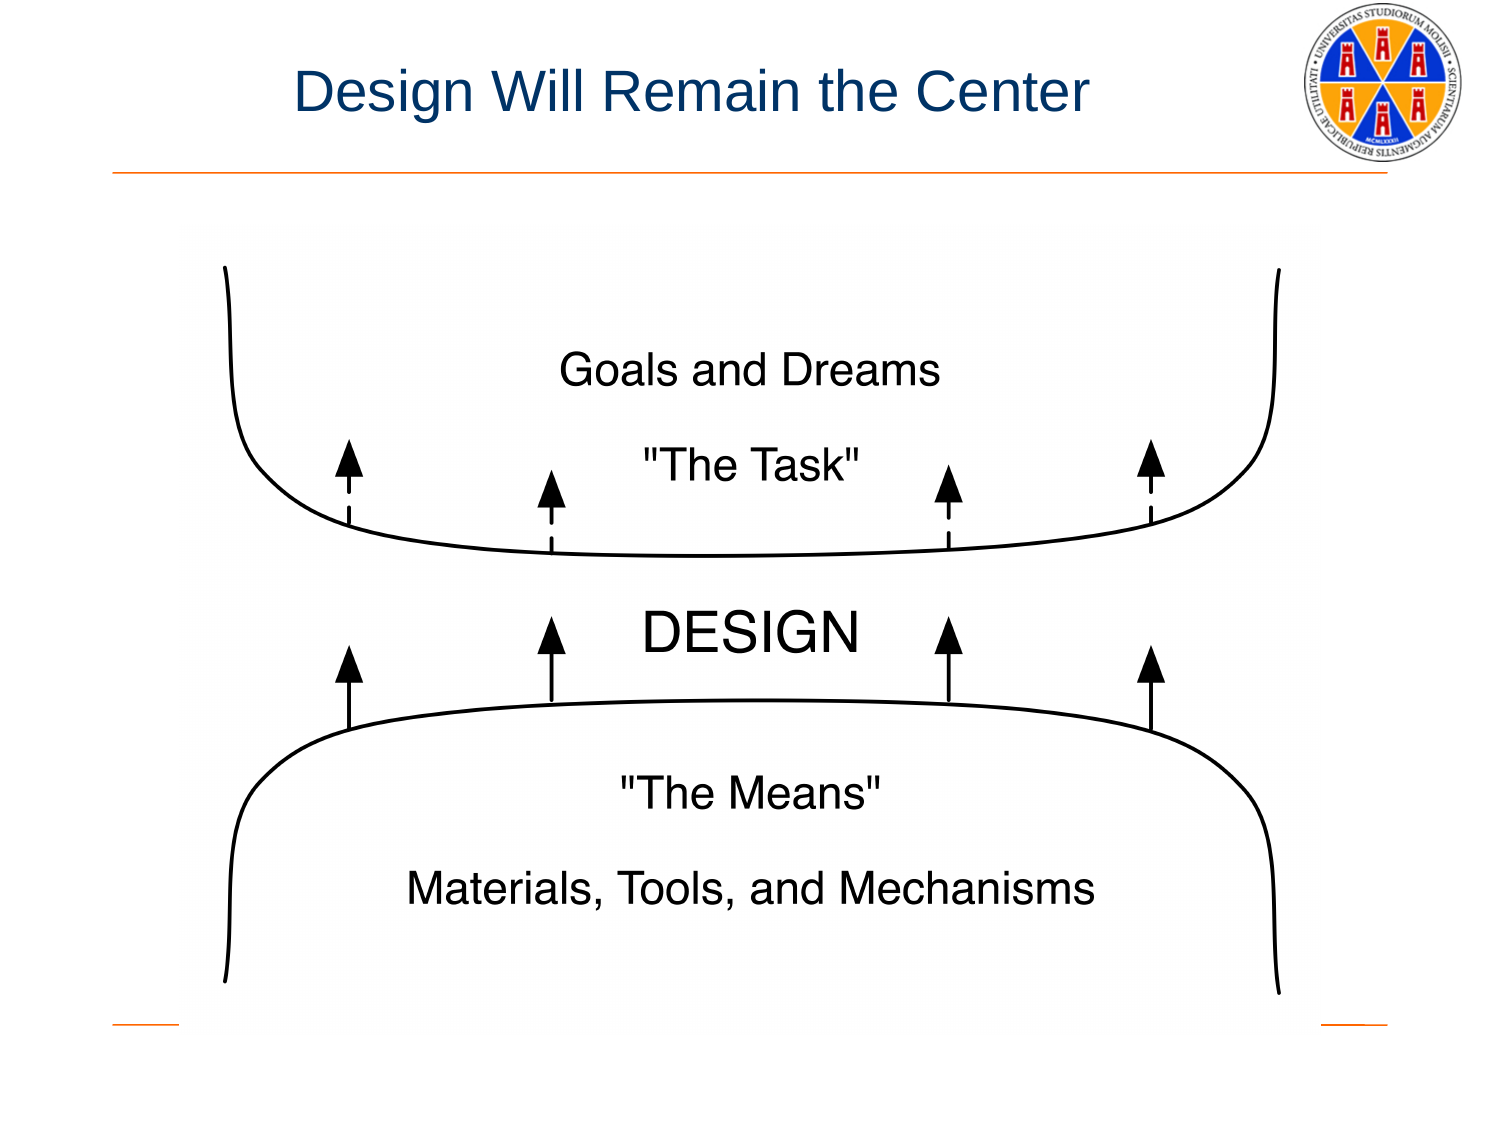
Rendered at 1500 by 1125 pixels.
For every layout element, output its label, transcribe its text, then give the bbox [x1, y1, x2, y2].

picture [179, 224, 1321, 1035]
title Design Will Remain the Center [278, 18, 1211, 157]
picture [1269, 0, 1500, 166]
